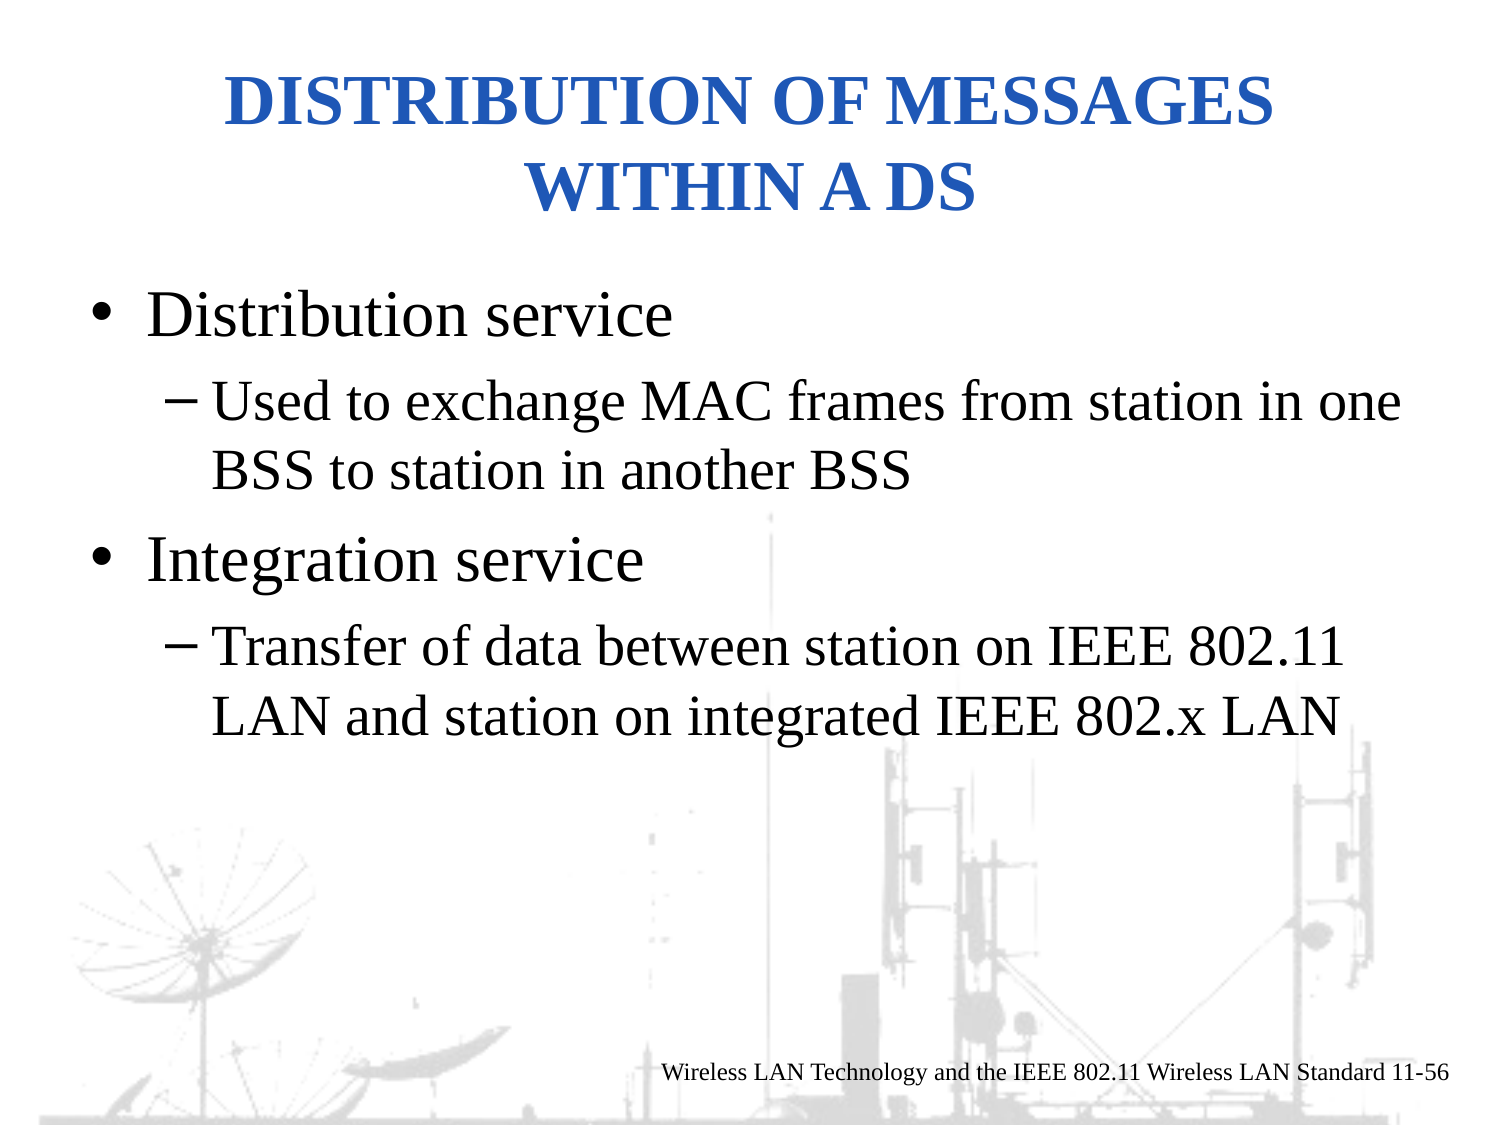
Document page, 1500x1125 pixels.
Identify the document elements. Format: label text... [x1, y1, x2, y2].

list Distribution service Used to exchange MAC frames from station in one BSS to station in another BSS Integration service Transfer of data between station on IEEE 802.11 LAN and station on integrated IEEE 802.x LAN [75, 262, 1425, 1005]
text_box Wireless LAN Technology and the IEEE 802.11 Wireless LAN Standard 11-56 [623, 1040, 1465, 1101]
title Distribution of Messages Within a DS [75, 45, 1425, 233]
